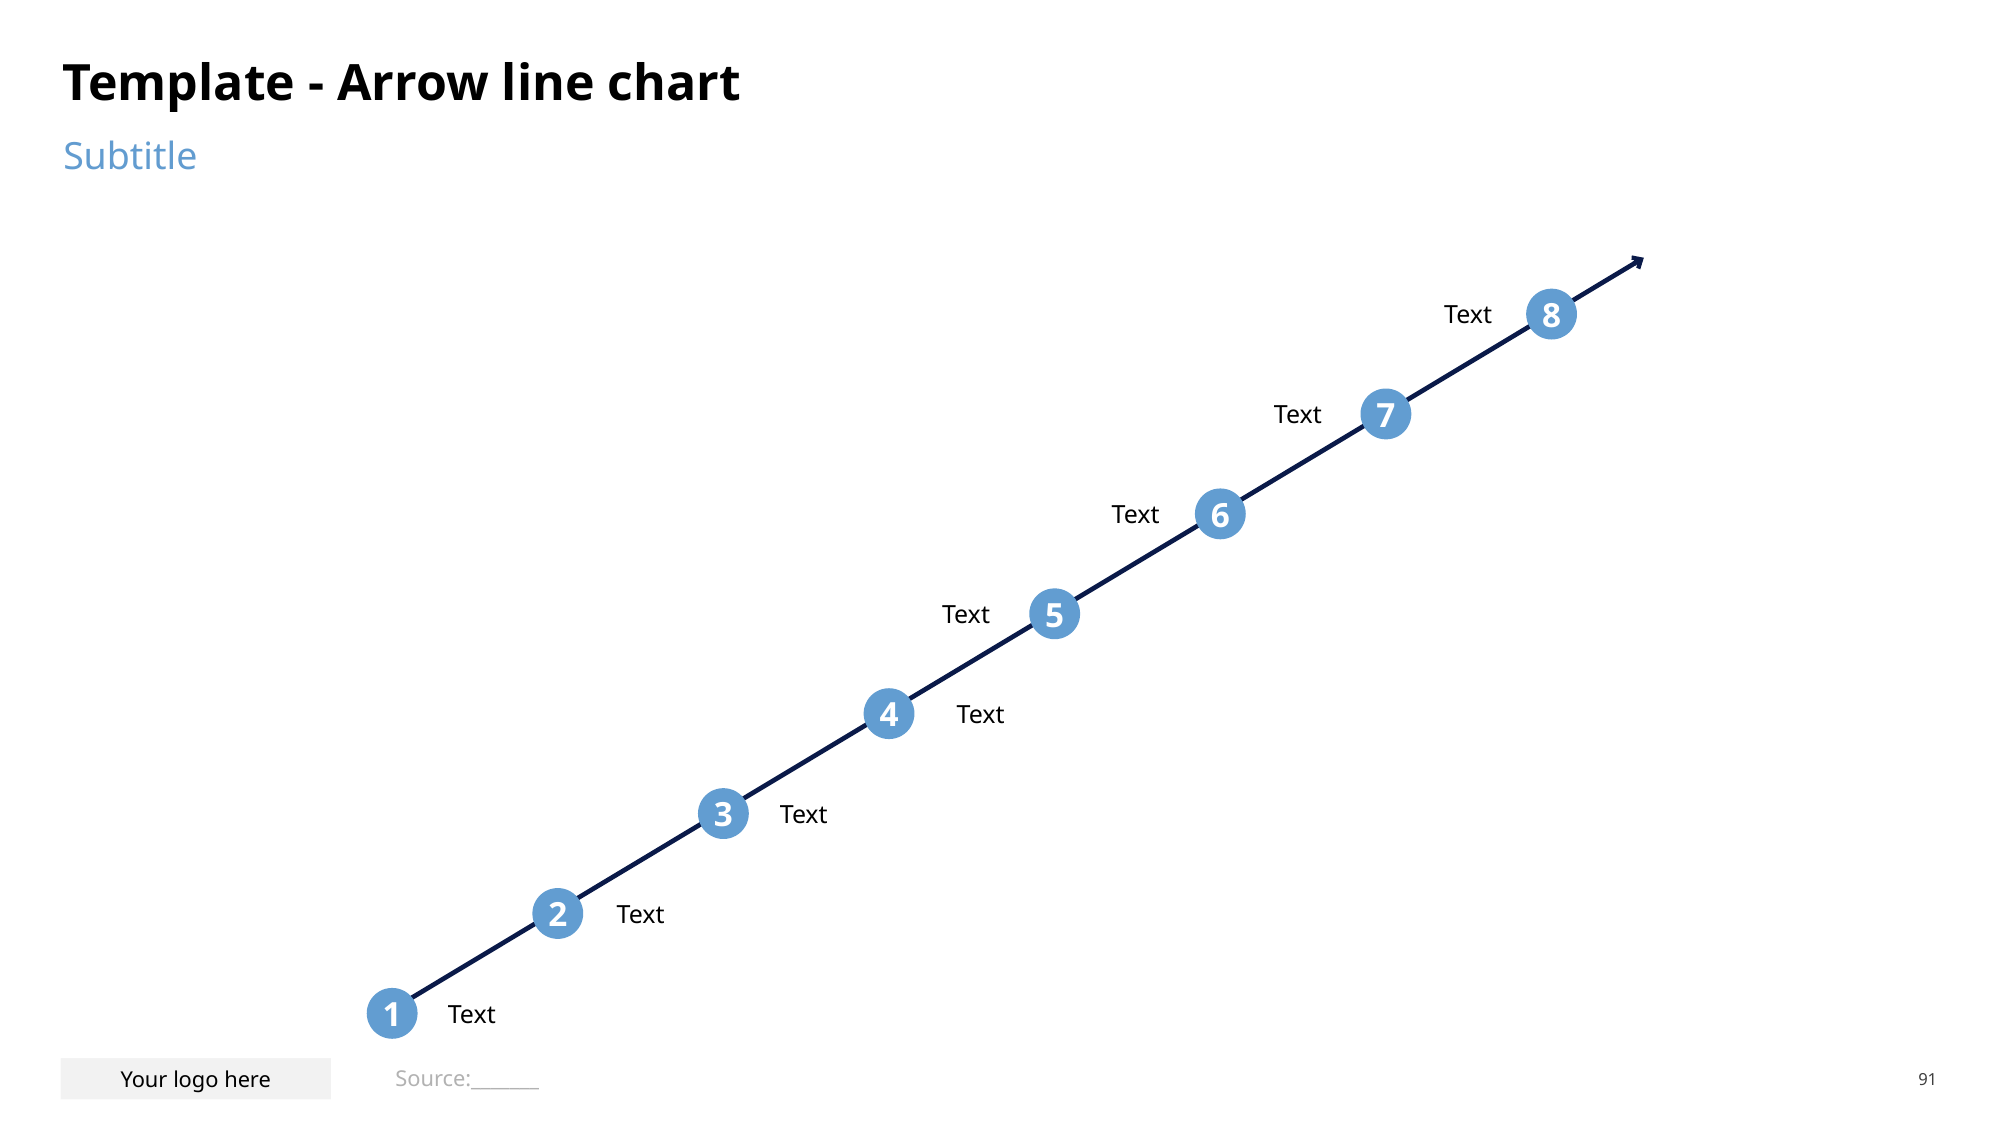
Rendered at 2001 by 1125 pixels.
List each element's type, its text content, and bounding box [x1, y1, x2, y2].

text_box 1 [365, 989, 419, 1040]
footer Source:_______ [380, 1059, 1340, 1100]
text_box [380, 257, 1644, 1017]
list Subtitle [63, 143, 1937, 227]
title Template - Arrow line chart [63, 62, 1937, 143]
text_box Text [447, 1017, 668, 1029]
